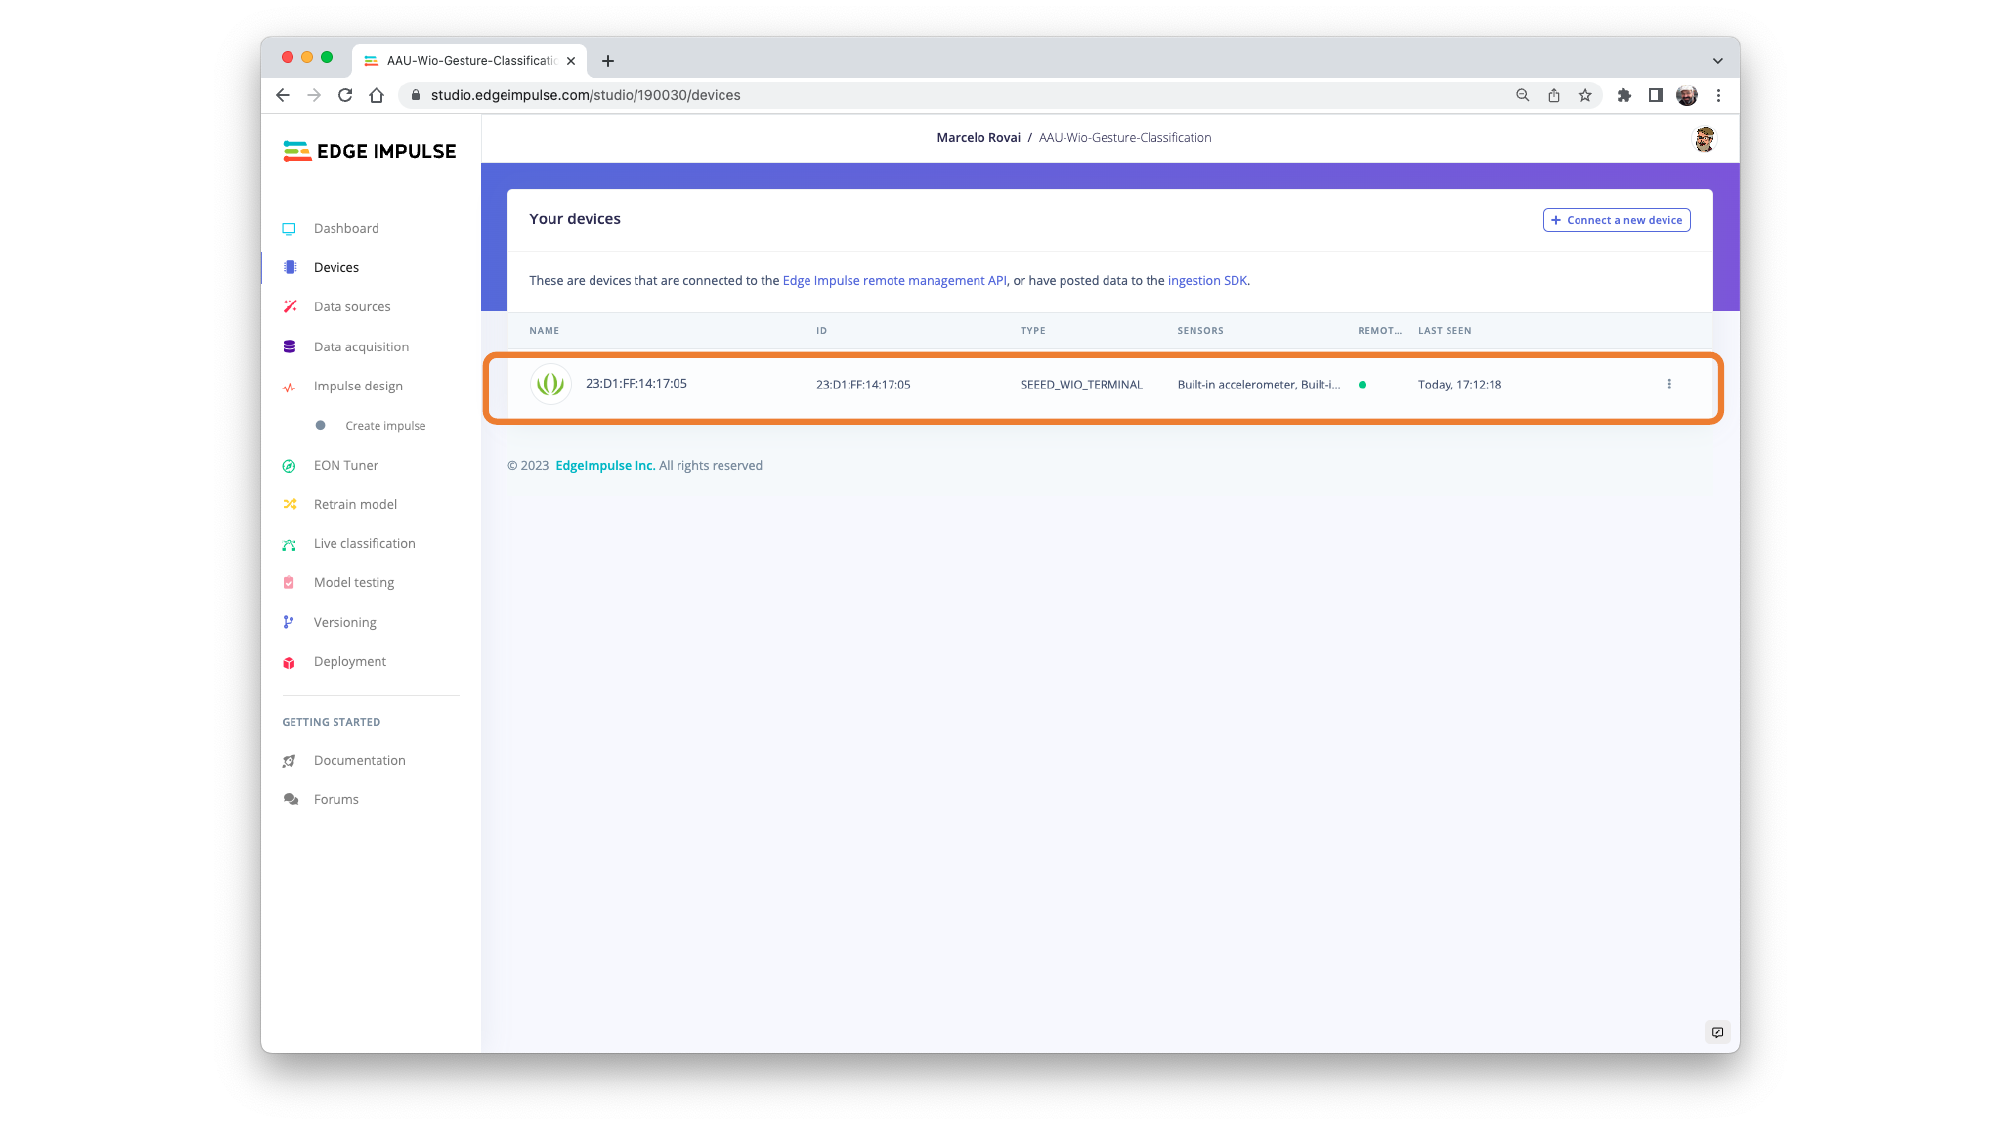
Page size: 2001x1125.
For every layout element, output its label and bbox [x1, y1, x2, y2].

picture [206, 0, 1794, 1125]
